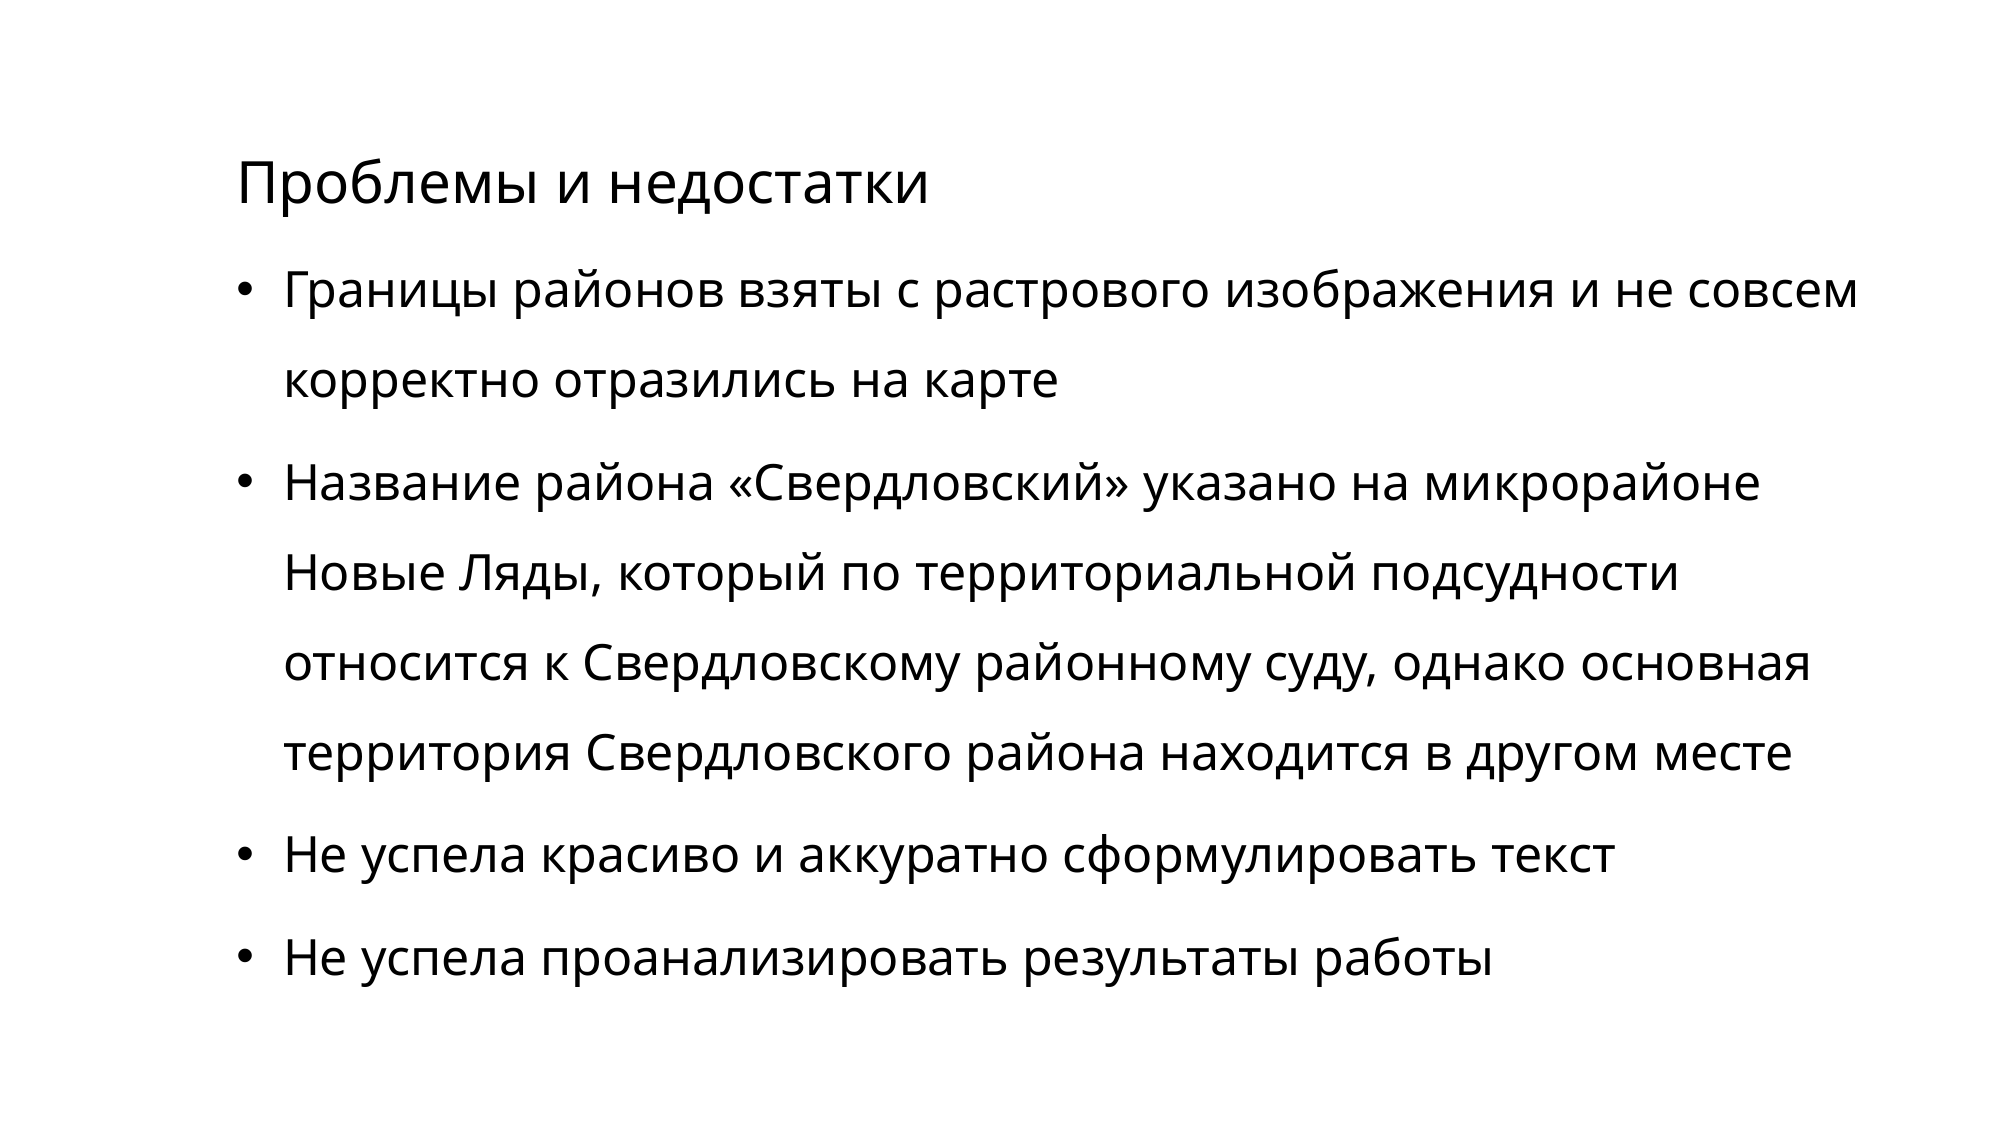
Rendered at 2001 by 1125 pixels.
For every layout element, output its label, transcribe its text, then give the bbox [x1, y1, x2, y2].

text_box Проблемы и недостатки Границы районов взяты с растрового изображения и не совсем корректно отразились на карте Название района «Свердловский» указано на микрорайоне Новые Ляды, который по территориальной подсудности относится к Свердловскому районному суду, однако основная территория Свердловского района находится в другом месте Не успела красиво и аккуратно сформулировать текст Не успела проанализировать результаты работы [221, 102, 1921, 993]
